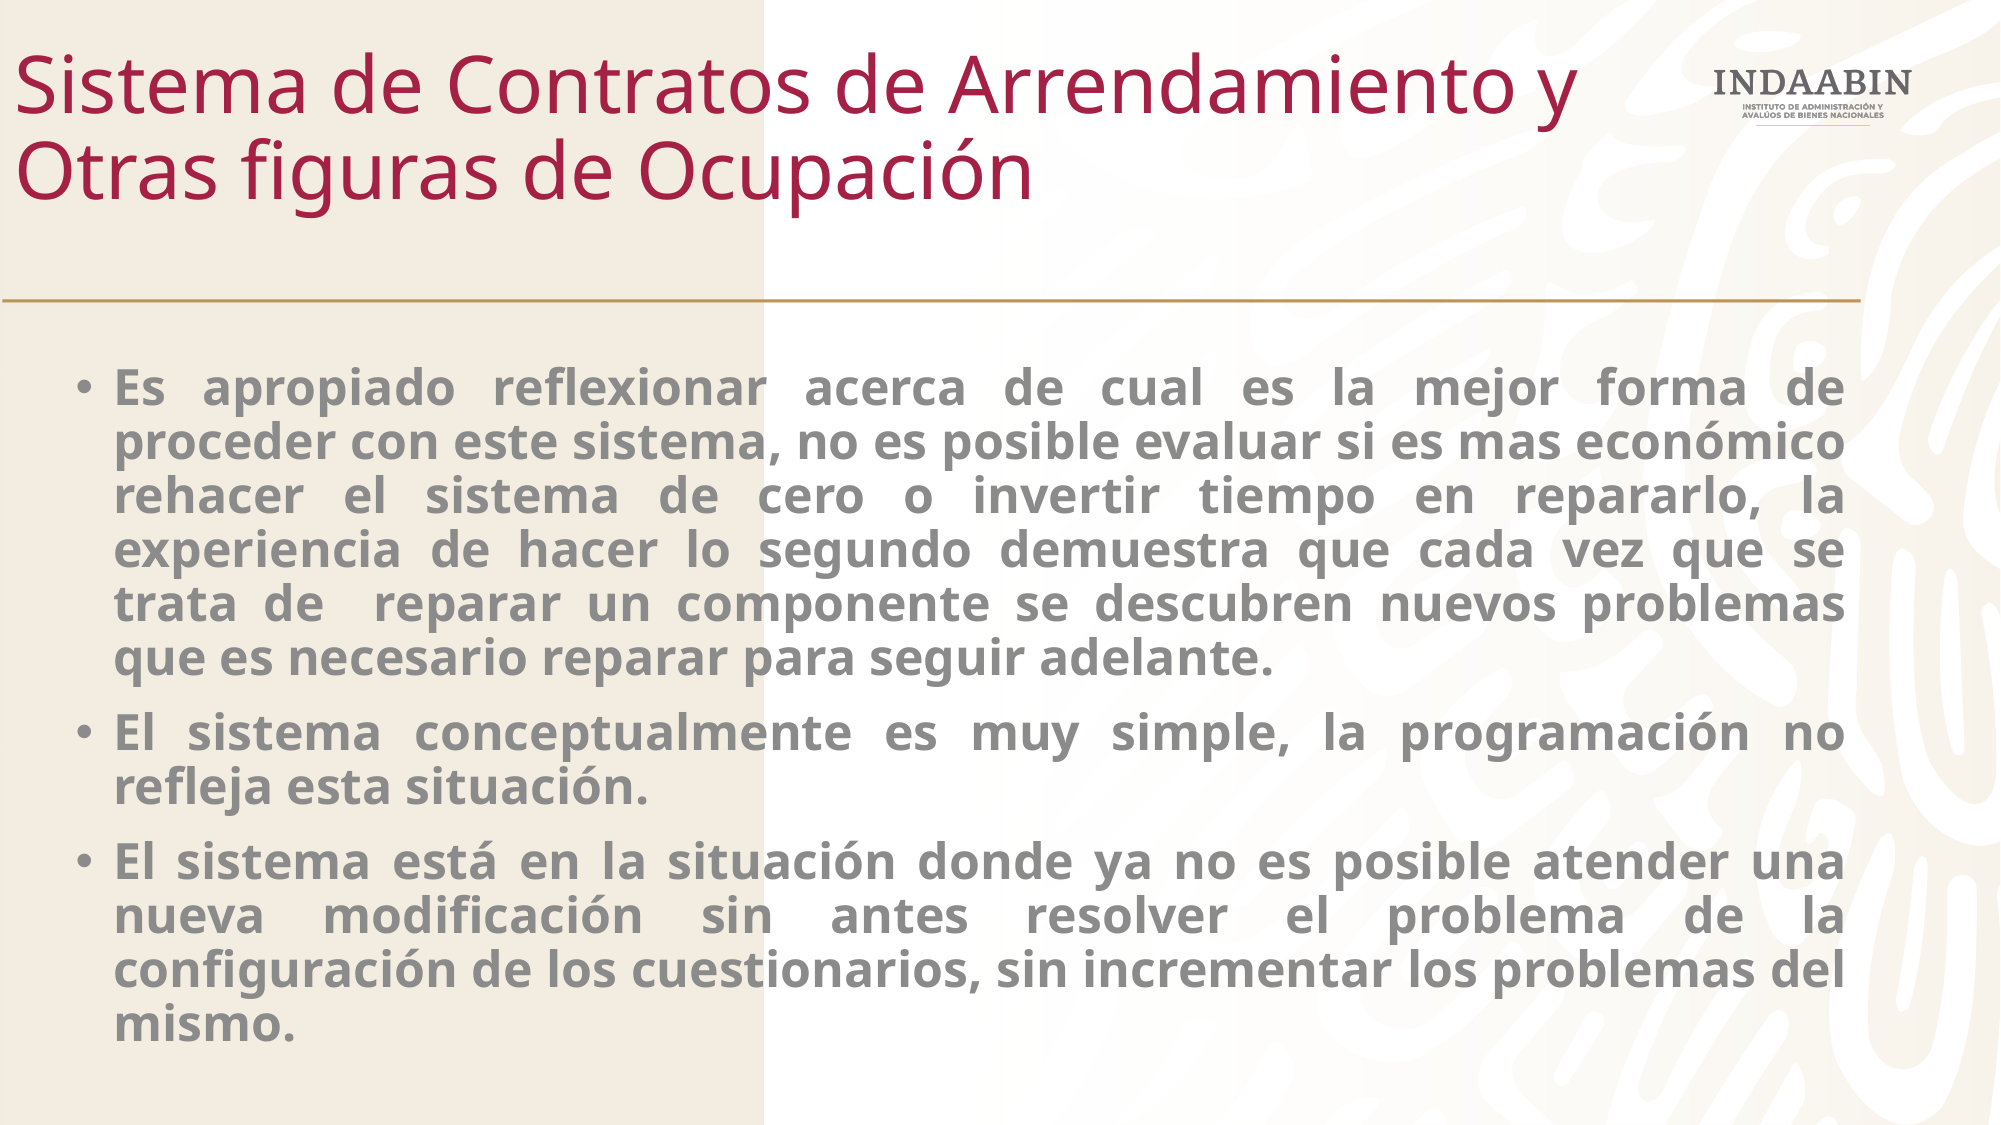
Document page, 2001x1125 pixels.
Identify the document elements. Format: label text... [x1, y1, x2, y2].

picture [0, 0, 2001, 1125]
list Es apropiado reflexionar acerca de cual es la mejor forma de proceder con este sistema, no es posible evaluar si es mas económico rehacer el sistema de cero o invertir tiempo en repararlo, la experiencia de hacer lo segundo demuestra que cada vez que se trata de reparar un componente se descubren nuevos problemas que es necesario reparar para seguir adelante. El sistema conceptualmente es muy simple, la programación no refleja esta situación. El sistema está en la situación donde ya no es posible atender una nueva modificación sin antes resolver el problema de la configuración de los cuestionarios, sin incrementar los problemas del mismo. [60, 375, 1863, 1088]
list Sistema de Contratos de Arrendamiento y Otras figuras de Ocupación [0, 37, 1667, 285]
